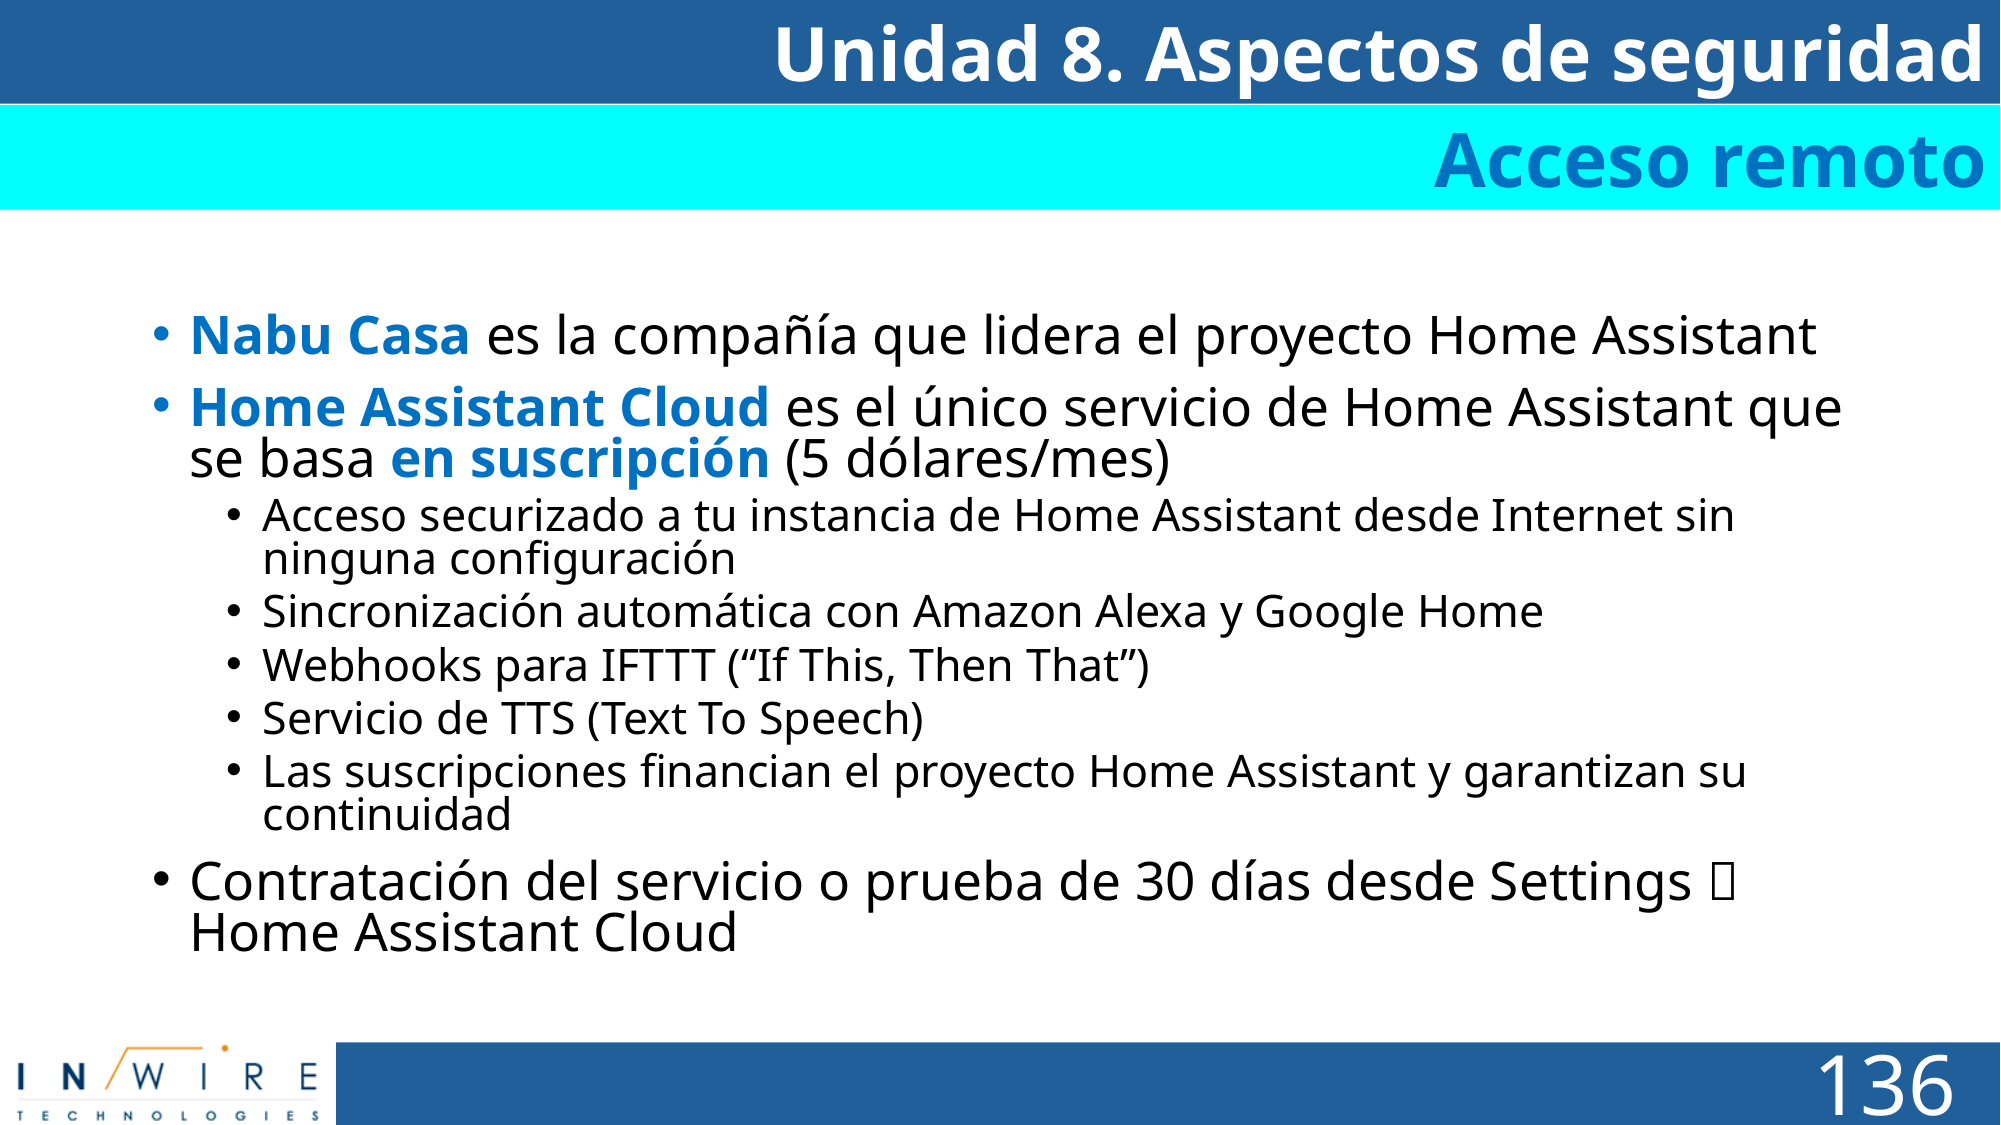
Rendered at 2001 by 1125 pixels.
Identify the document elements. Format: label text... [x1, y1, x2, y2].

text_box Acceso remoto [0, 104, 2000, 210]
list Nabu Casa es la compañía que lidera el proyecto Home Assistant Home Assistant Cloud es el único servicio de Home Assistant que se basa en suscripción (5 dólares/mes) Acceso securizado a tu instancia de Home Assistant desde Internet sin ninguna configuración Sincronización automática con Amazon Alexa y Google Home Webhooks para IFTTT (“If This, Then That”) Servicio de TTS (Text To Speech) Las suscripciones financian el proyecto Home Assistant y garantizan su continuidad Contratación del servicio o prueba de 30 días desde Settings  Home Assistant Cloud [137, 306, 1863, 1021]
picture [0, 1037, 336, 1125]
text_box Unidad 8. Aspectos de seguridad [0, 0, 2000, 104]
